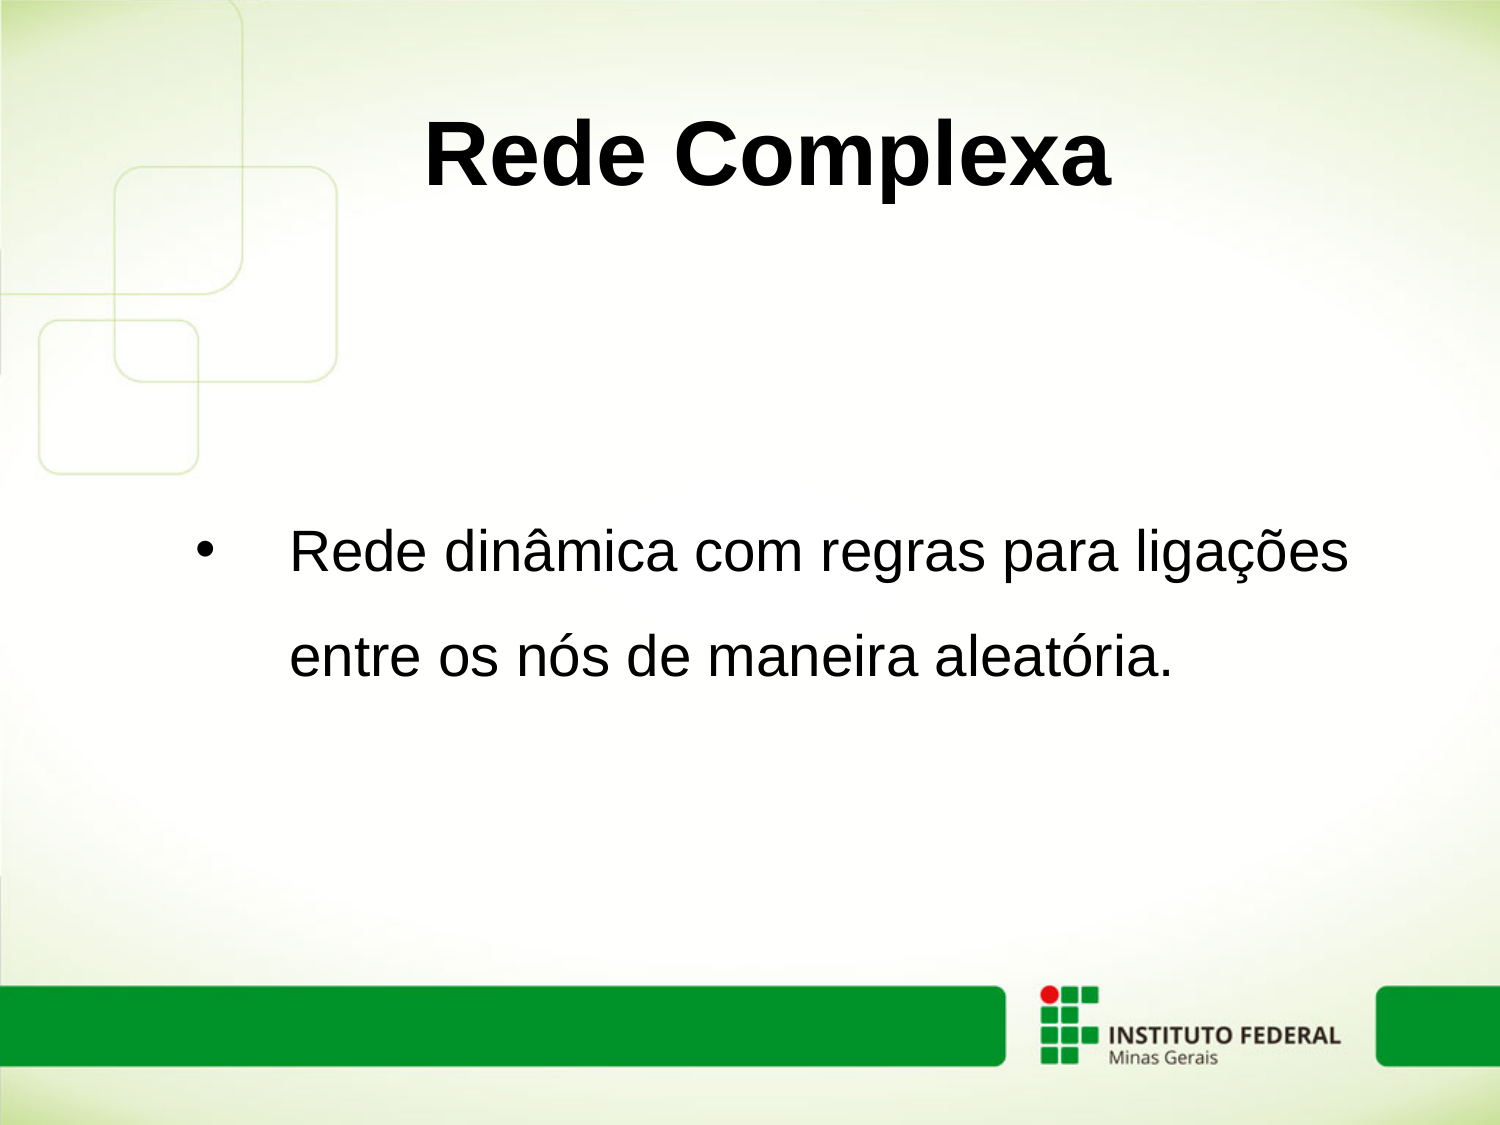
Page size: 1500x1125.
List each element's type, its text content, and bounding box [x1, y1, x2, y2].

text_box Rede dinâmica com regras para ligações entre os nós de maneira aleatória. [180, 290, 1468, 1012]
title Rede Complexa [407, 54, 1128, 243]
picture [0, 0, 1500, 1125]
